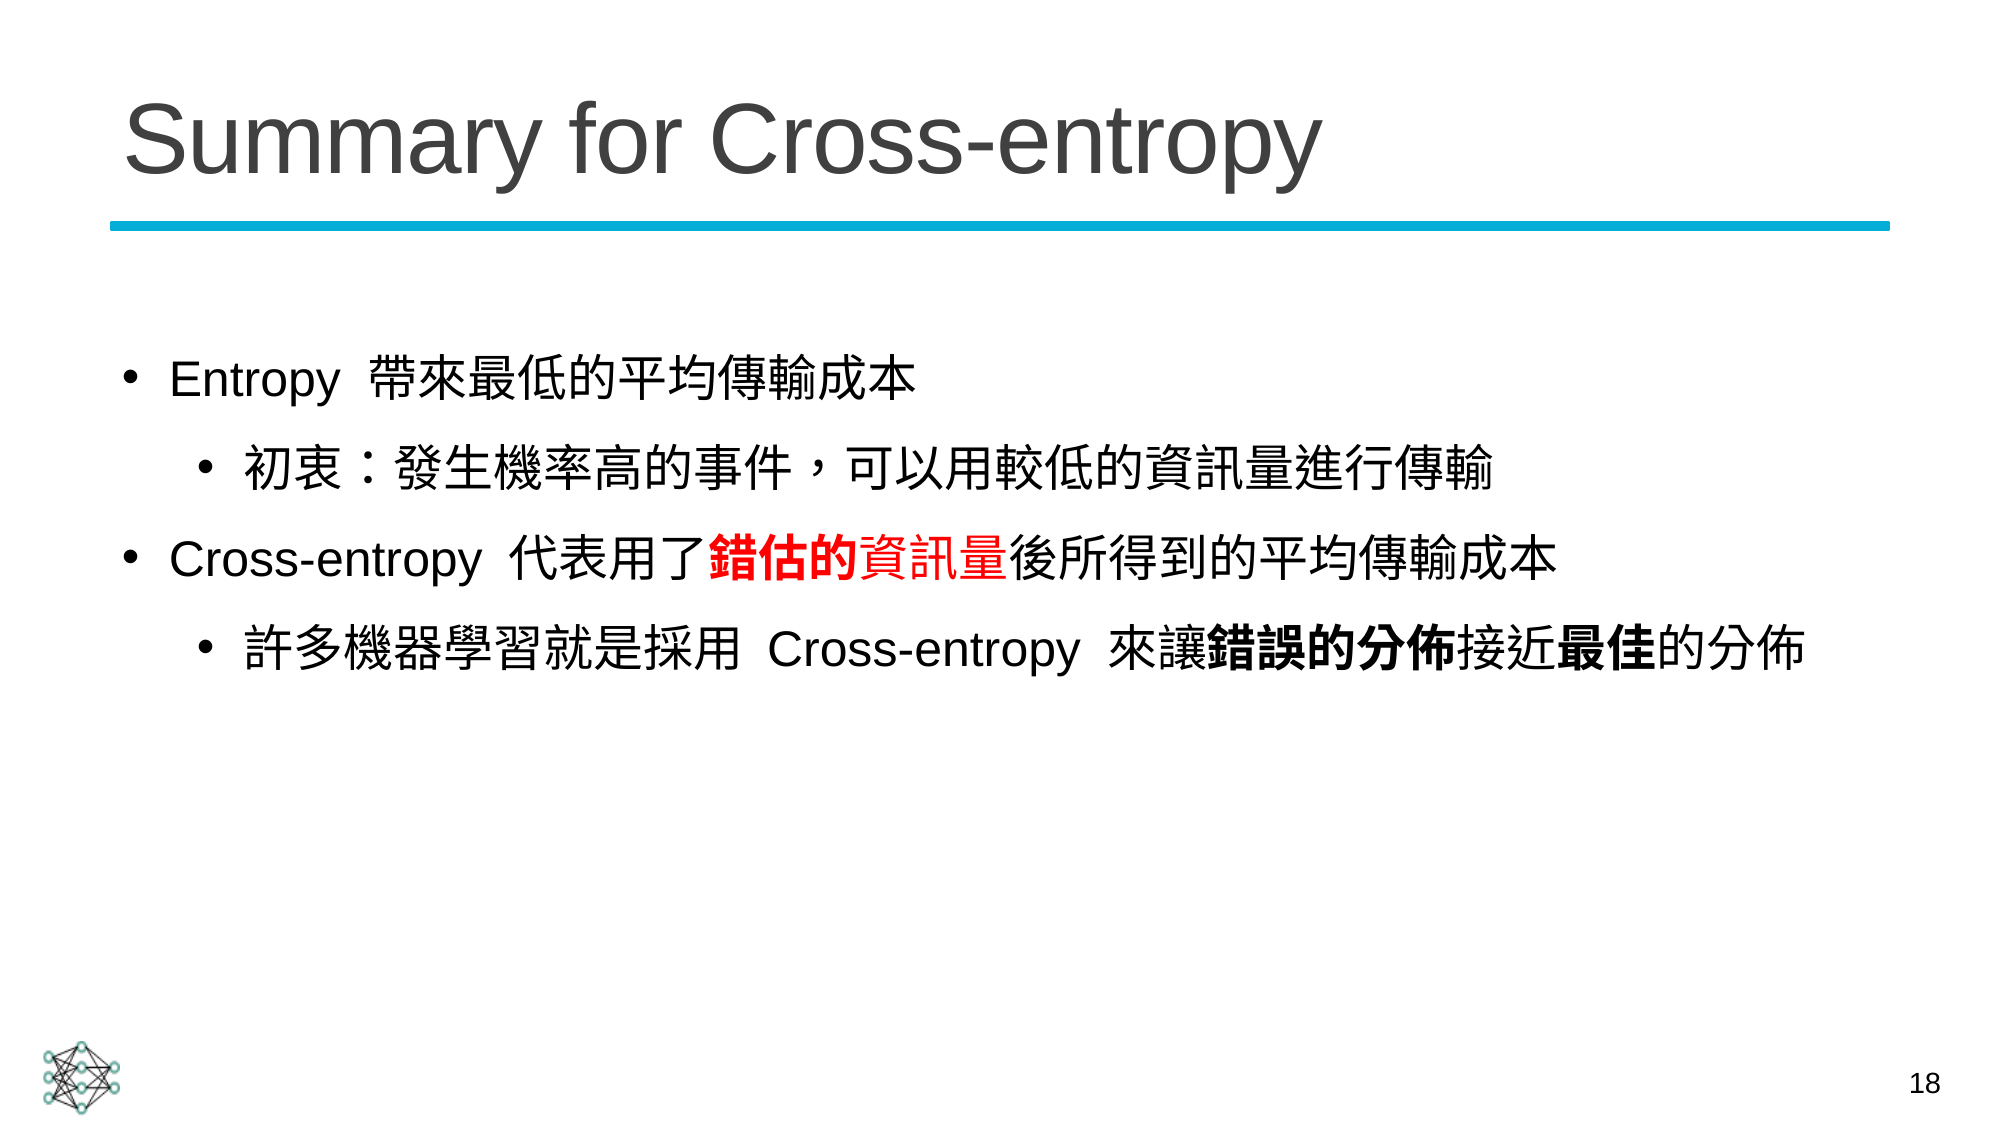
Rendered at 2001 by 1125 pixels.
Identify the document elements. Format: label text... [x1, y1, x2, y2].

text_box Entropy 帶來最低的平均傳輸成本 初衷：發生機率高的事件，可以用較低的資訊量進行傳輸 Cross-entropy 代表用了錯估的資訊量後所得到的平均傳輸成本 許多機器學習就是採用 Cross-entropy 來讓錯誤的分佈接近最佳的分佈 [107, 308, 1899, 684]
slide_number 18 [1740, 1052, 1957, 1113]
picture [43, 1041, 120, 1116]
title Summary for Cross-entropy [107, 58, 1899, 228]
